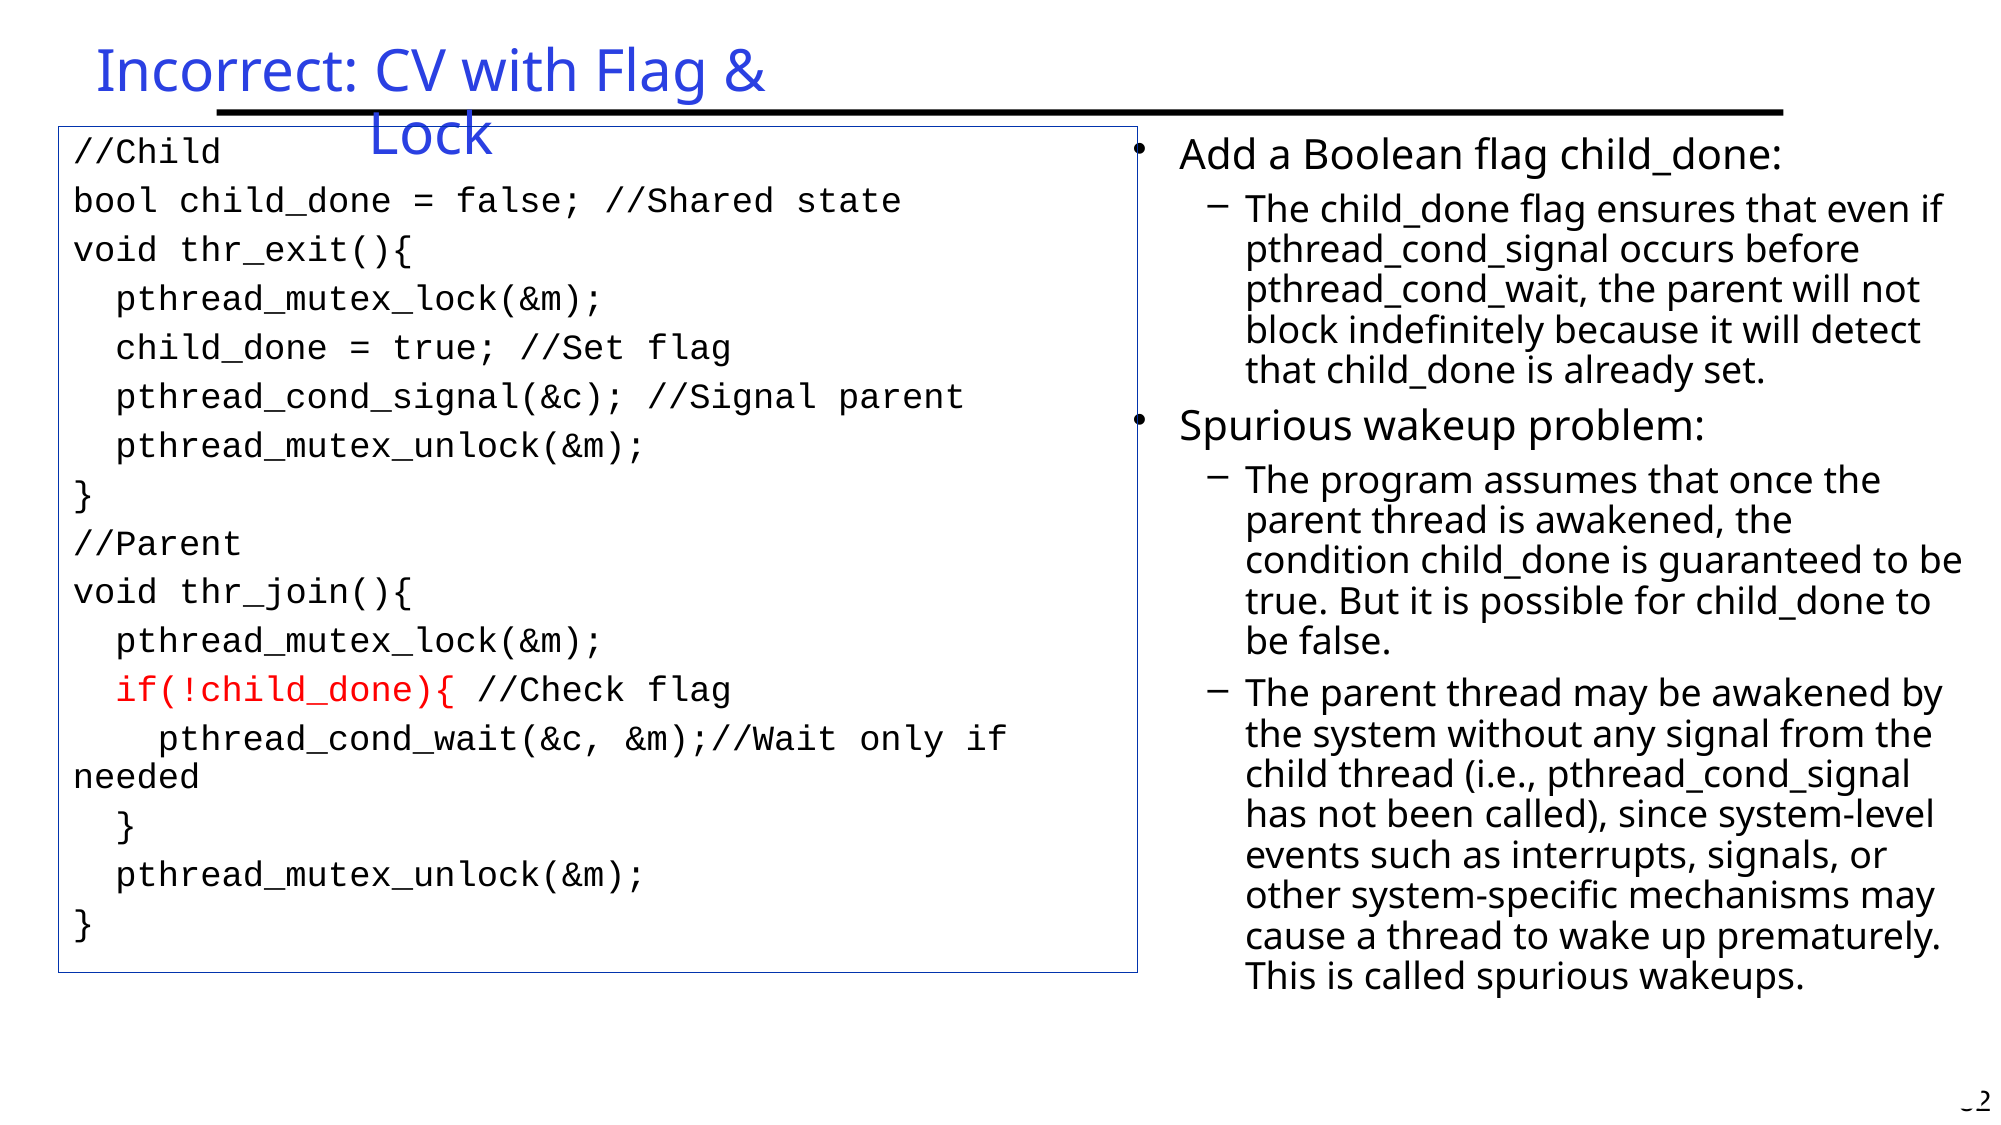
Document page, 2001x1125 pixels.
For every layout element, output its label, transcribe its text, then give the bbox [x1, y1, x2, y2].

text_box Add a Boolean flag child_done: The child_done flag ensures that even if pthread_cond_signal occurs before pthread_cond_wait, the parent will not block indefinitely because it will detect that child_done is already set. Spurious wakeup problem: The program assumes that once the parent thread is awakened, the condition child_done is guaranteed to be true. But it is possible for child_done to be false. The parent thread may be awakened by the system without any signal from the child thread (i.e., pthread_cond_signal has not been called), since system-level events such as interrupts, signals, or other system-specific mechanisms may cause a thread to wake up prematurely. This is called spurious wakeups. [1117, 126, 1982, 1109]
title Incorrect: CV with Flag & Lock [40, 33, 822, 113]
text_box //Child bool child_done = false; //Shared state void thr_exit(){ pthread_mutex_lock(&m); child_done = true; //Set flag pthread_cond_signal(&c); //Signal parent pthread_mutex_unlock(&m); } //Parent void thr_join(){ pthread_mutex_lock(&m); if(!child_done){ //Check flag pthread_cond_wait(&c, &m);//Wait only if needed } pthread_mutex_unlock(&m); } [58, 126, 1138, 973]
